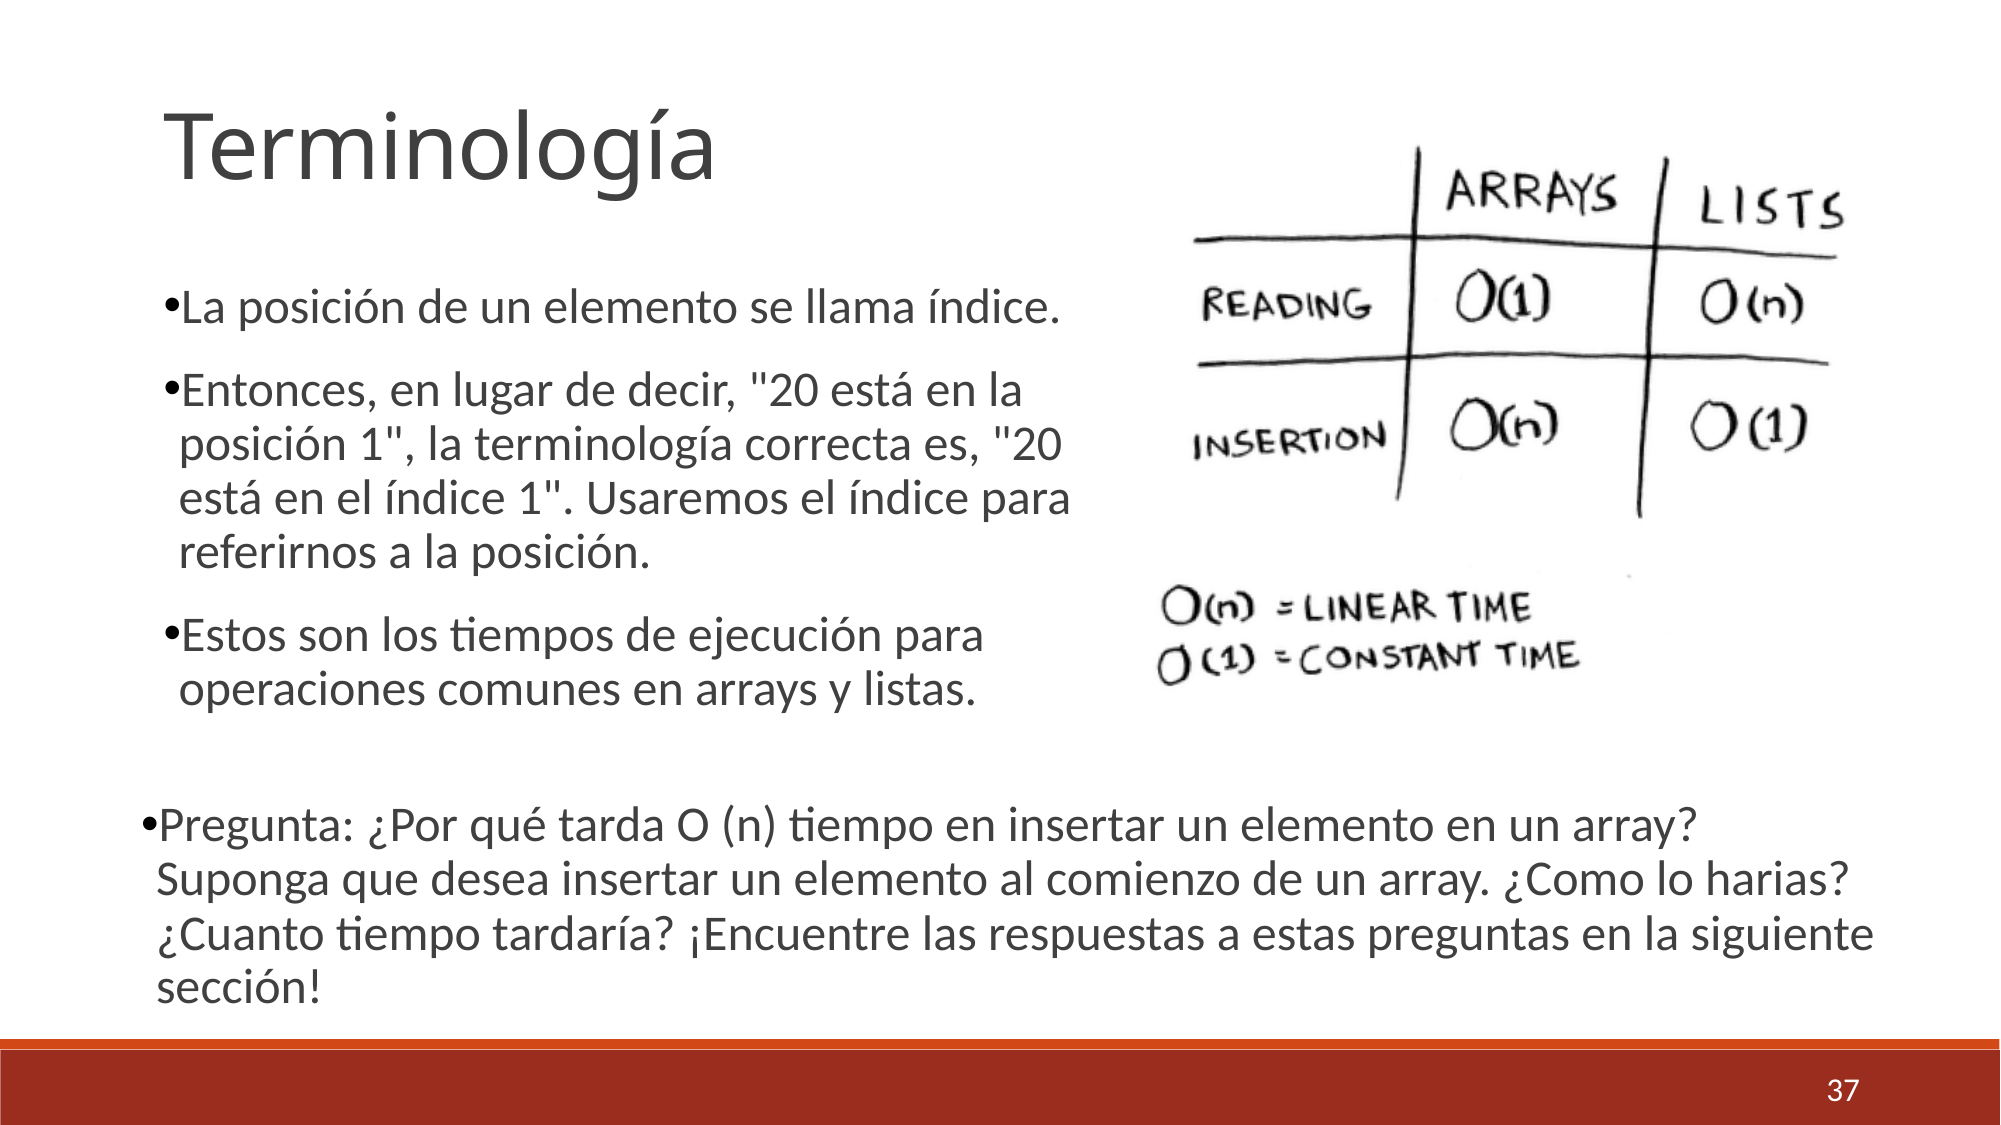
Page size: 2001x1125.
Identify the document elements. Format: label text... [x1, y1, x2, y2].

text_box La posición de un elemento se llama índice. Entonces, en lugar de decir, "20 está en la posición 1", la terminología correcta es, "20 está en el índice 1". Usaremos el índice para referirnos a la posición. Estos son los tiempos de ejecución para operaciones comunes en arrays y listas. [148, 273, 1089, 619]
text_box Terminología [148, 97, 1821, 333]
picture [1139, 117, 1876, 697]
text_box Pregunta: ¿Por qué tarda O (n) tiempo en insertar un elemento en un array? Suponga que desea insertar un elemento al comienzo de un array. ¿Como lo harias? ¿Cuanto tiempo tardaría? ¡Encuentre las respuestas a estas preguntas en la siguiente sección! [126, 619, 1896, 1125]
